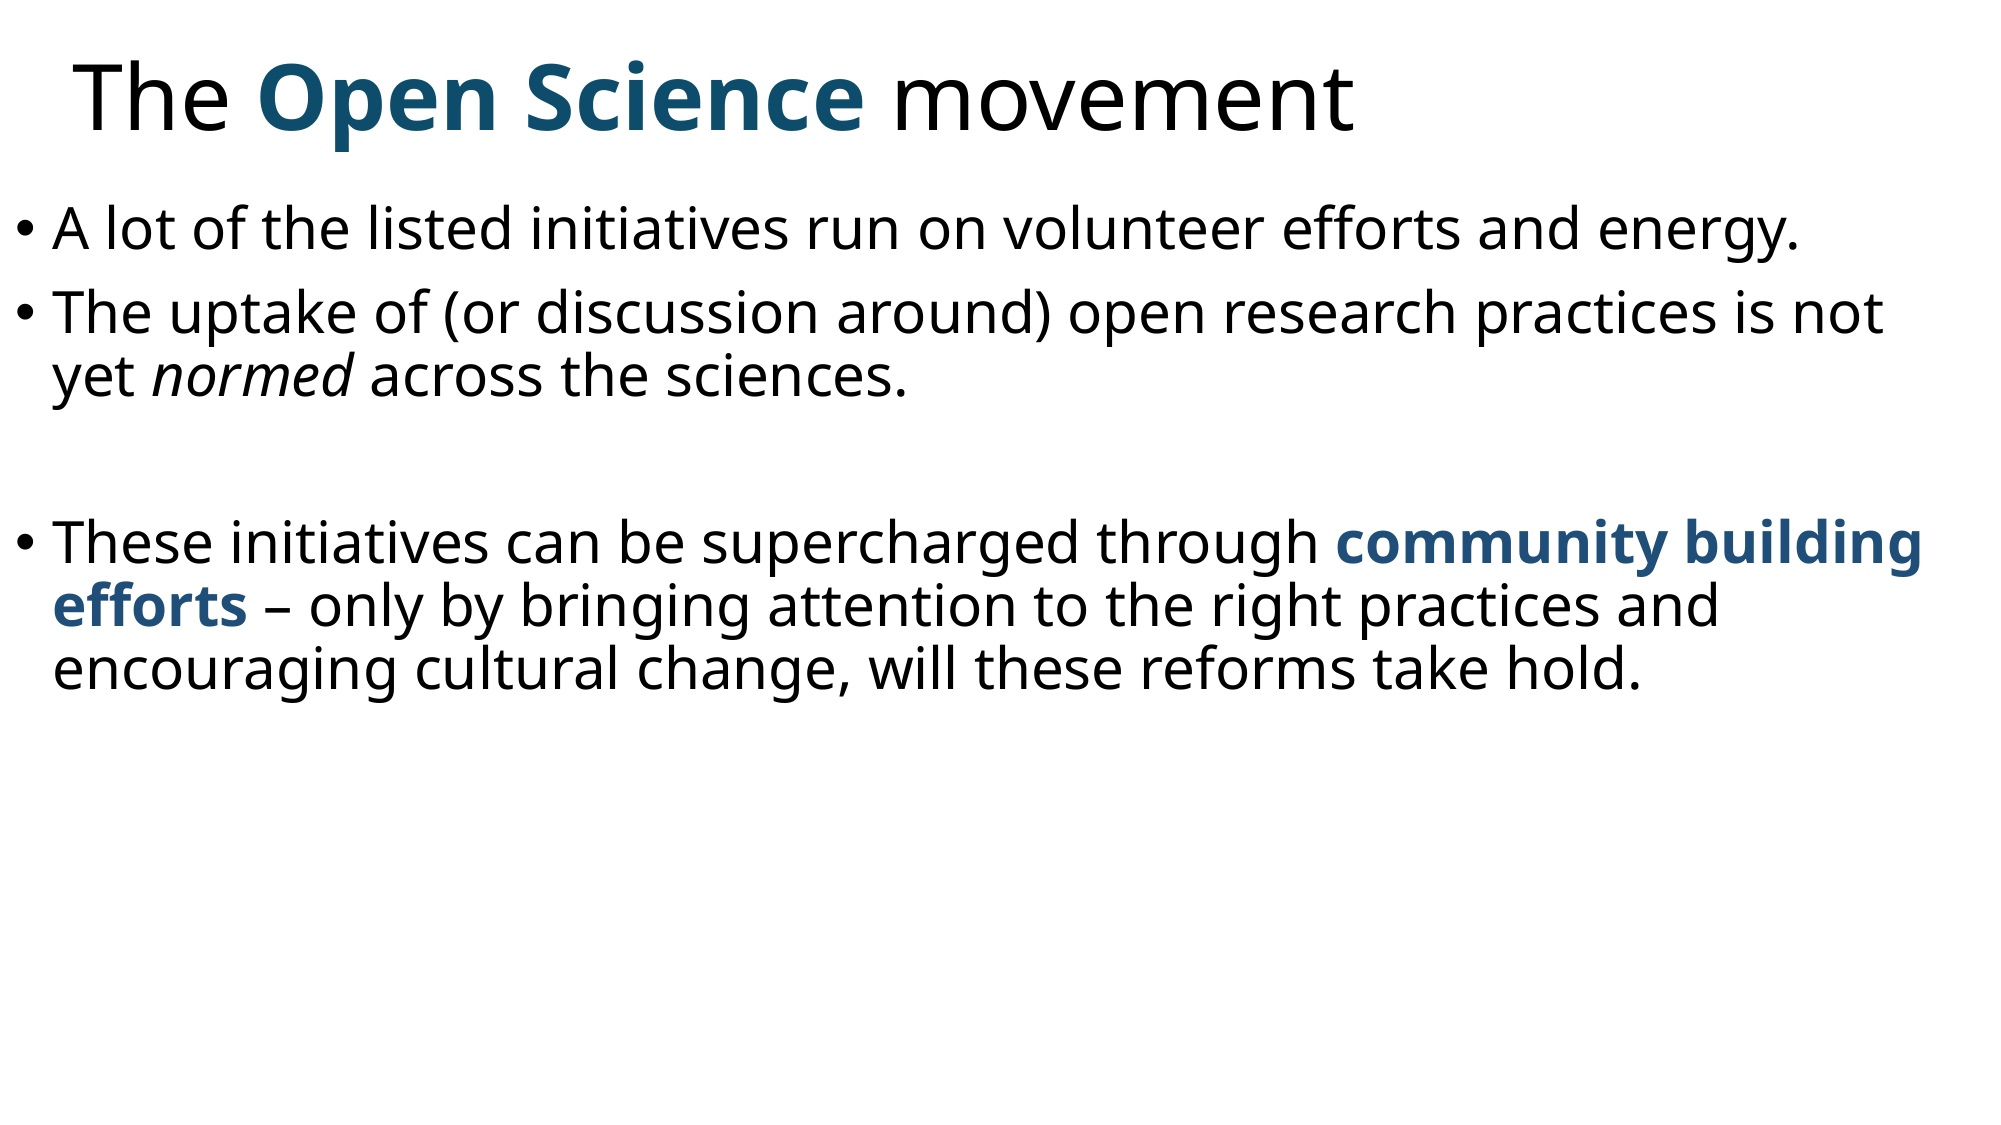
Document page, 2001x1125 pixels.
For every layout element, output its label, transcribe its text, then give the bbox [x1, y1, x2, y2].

title The Open Science movement [57, 43, 1939, 172]
list A lot of the listed initiatives run on volunteer efforts and energy. The uptake of (or discussion around) open research practices is not yet normed across the sciences. These initiatives can be supercharged through community building efforts – only by bringing attention to the right practices and encouraging cultural change, will these reforms take hold. [0, 191, 1956, 1082]
